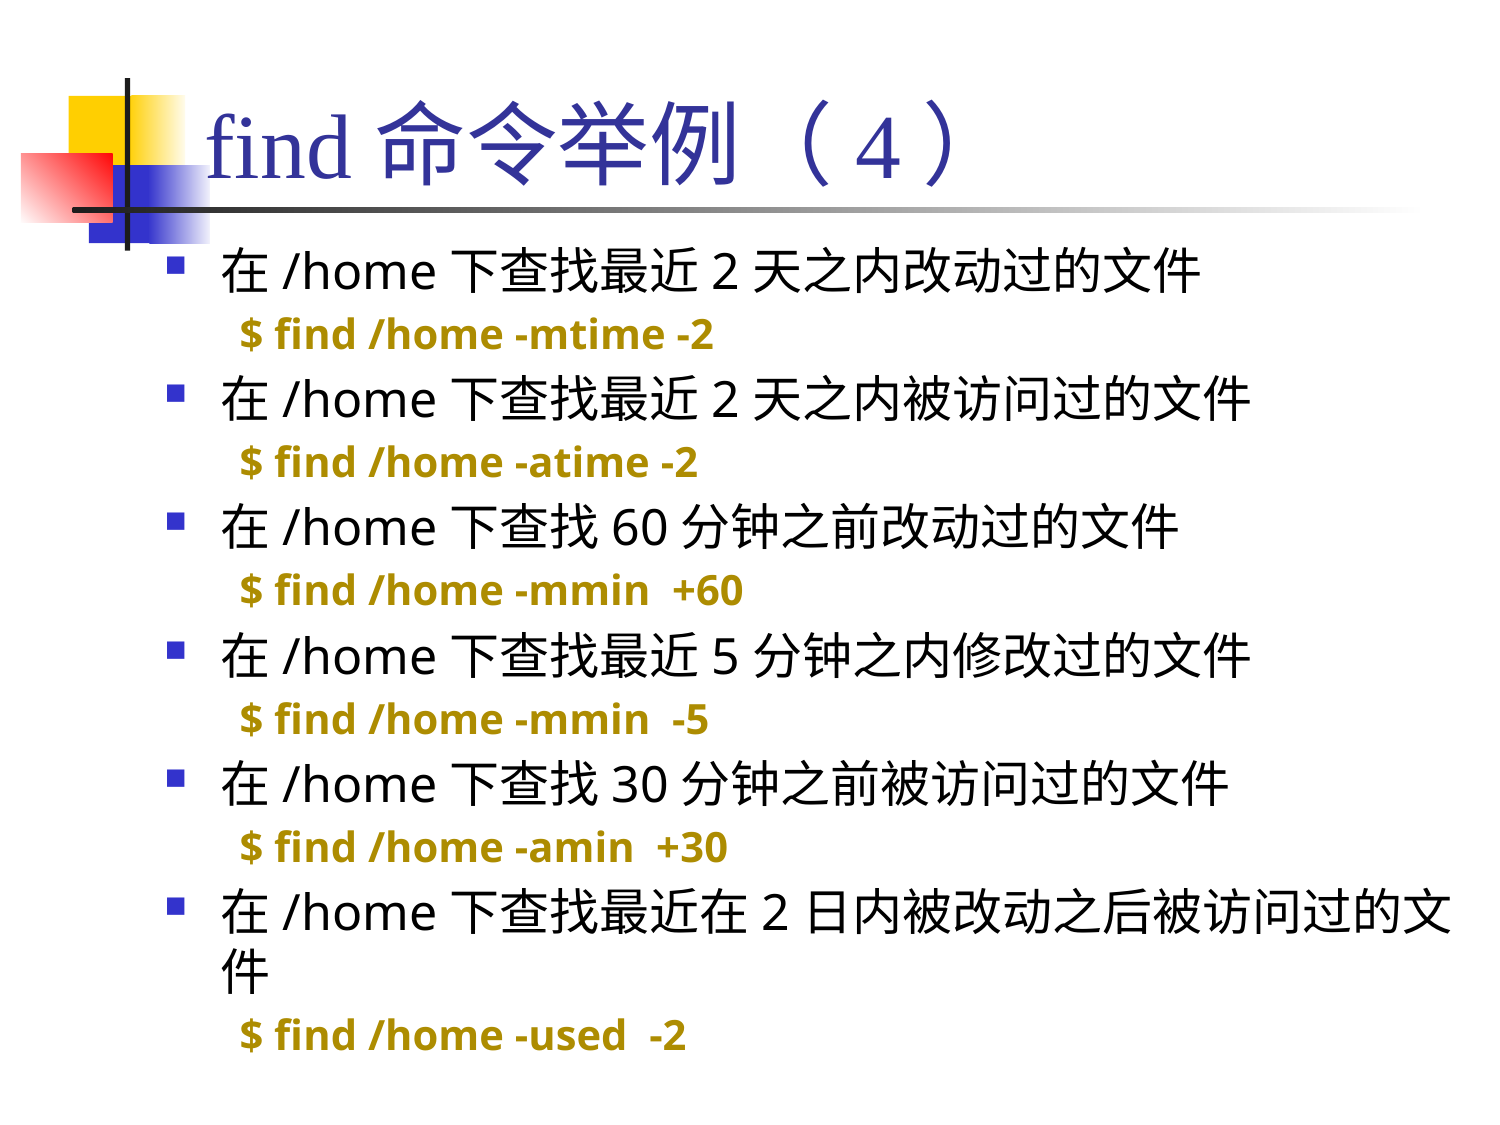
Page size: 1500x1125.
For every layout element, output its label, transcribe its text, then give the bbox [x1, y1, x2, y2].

title find命令举例（4） [189, 31, 1468, 205]
list 在/home下查找最近2天之内改动过的文件 $ find /home -mtime -2 在/home下查找最近2天之内被访问过的文件 $ find /home -atime -2 在/home下查找60分钟之前改动过的文件 $ find /home -mmin +60 在/home下查找最近5分钟之内修改过的文件 $ find /home -mmin -5 在/home下查找30分钟之前被访问过的文件 $ find /home -amin +30 在/home下查找最近在2日内被改动之后被访问过的文件 $ find /home -used -2 [149, 231, 1468, 1042]
